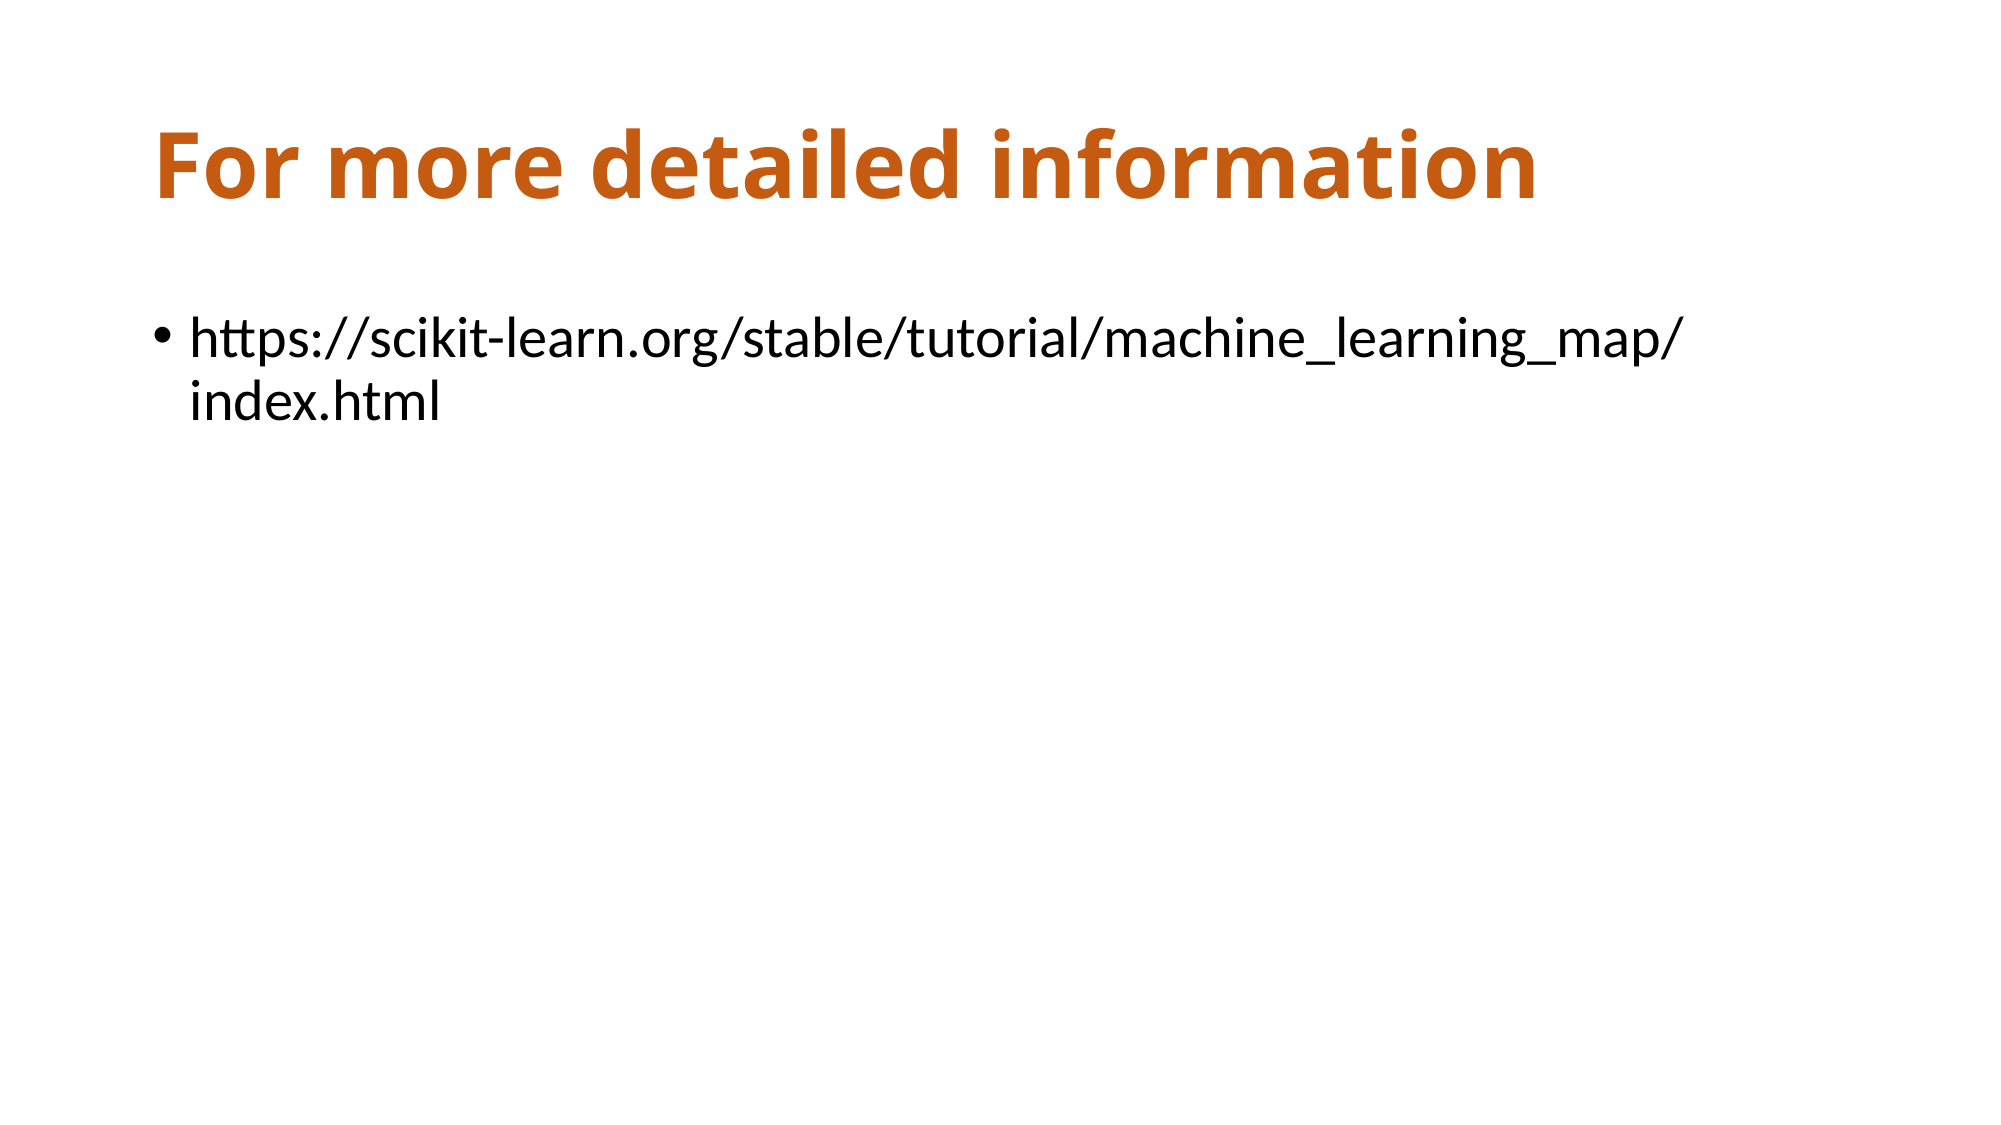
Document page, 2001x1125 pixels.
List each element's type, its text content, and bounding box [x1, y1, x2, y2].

title For more detailed information [137, 59, 1863, 278]
list https://scikit-learn.org/stable/tutorial/machine_learning_map/index.html [137, 299, 1863, 1014]
